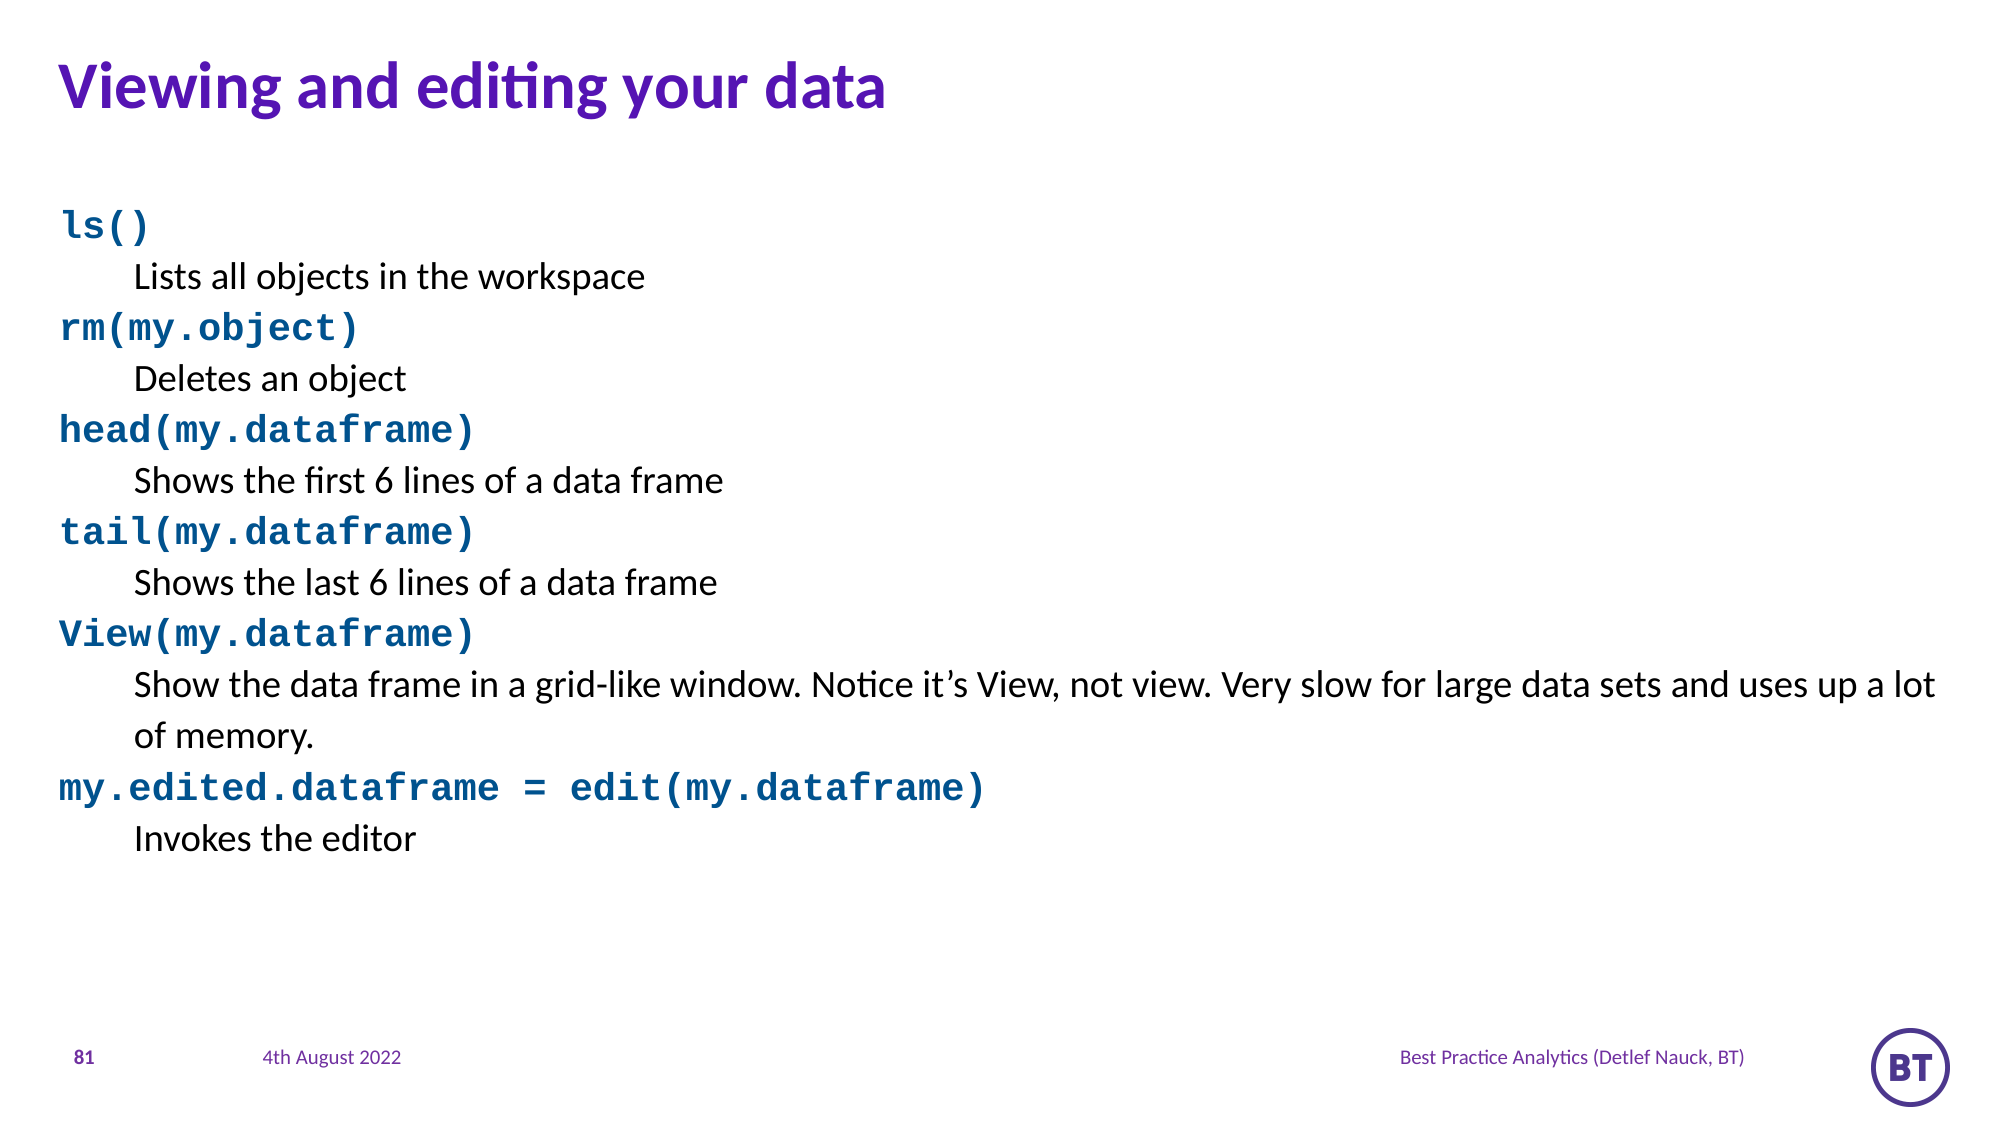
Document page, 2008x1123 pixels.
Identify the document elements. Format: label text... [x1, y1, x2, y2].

title Viewing and editing your data [59, 42, 1950, 173]
slide_number 81 [59, 1036, 119, 1080]
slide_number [247, 1036, 555, 1080]
picture [1871, 1028, 1950, 1107]
list ls() Lists all objects in the workspace rm(my.object) Deletes an object head(my.dataframe) Shows the first 6 lines of a data frame tail(my.dataframe) Shows the last 6 lines of a data frame View(my.dataframe) Show the data frame in a grid-like window. Notice it’s View, not view. Very slow for large data sets and uses up a lot of memory. my.edited.dataframe = edit(my.dataframe) Invokes the editor [59, 194, 1950, 999]
footer Best Practice Analytics (Detlef Nauck, BT) [602, 1036, 1760, 1080]
